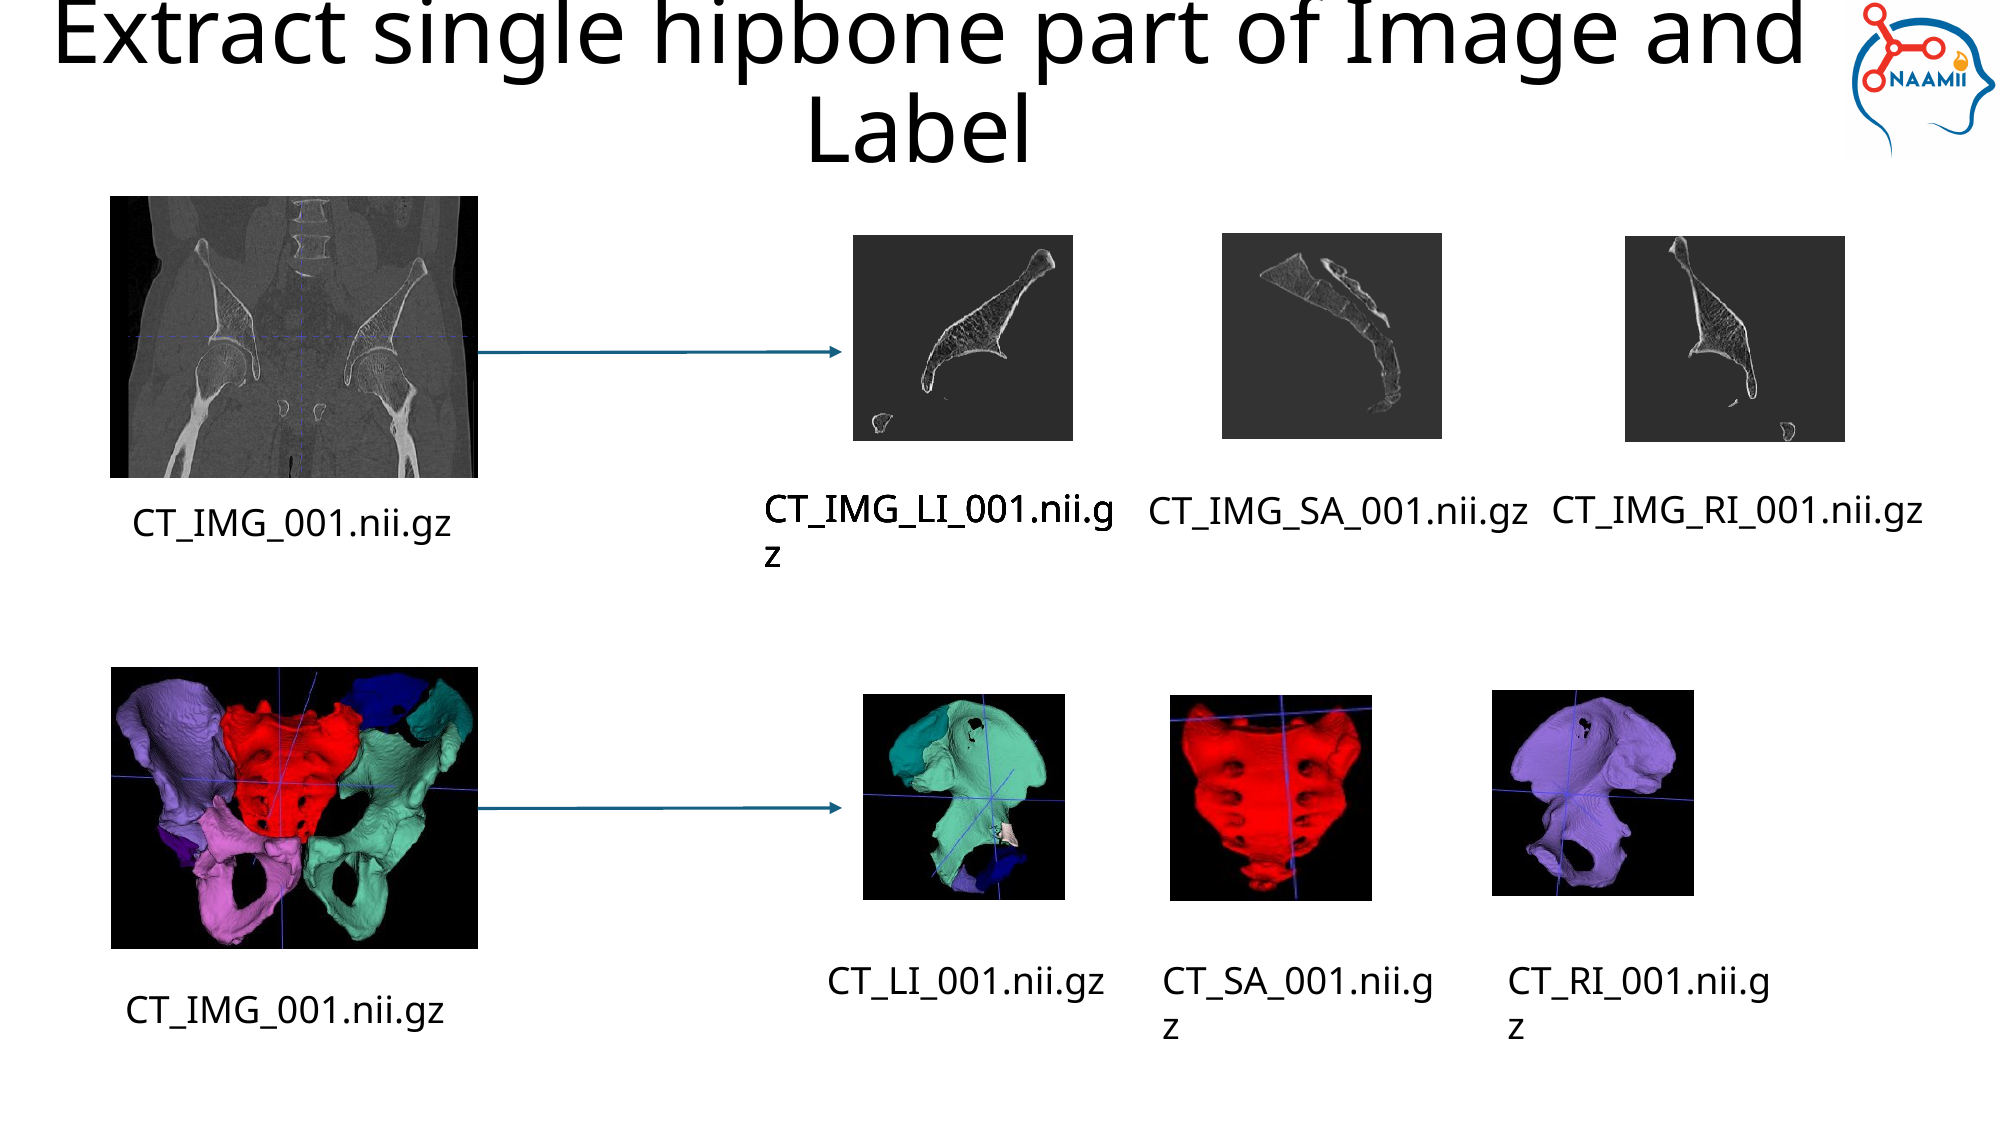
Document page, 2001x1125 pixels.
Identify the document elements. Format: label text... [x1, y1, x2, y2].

picture [1222, 232, 1442, 439]
picture [1624, 236, 1845, 443]
text_box CT_SA_001.nii.gz​​ [1147, 949, 1463, 1055]
picture [110, 667, 479, 949]
text_box CT_IMG_001.nii.gz​ [110, 978, 561, 1039]
text_box CT_IMG_LI_001.nii.gz [748, 477, 1133, 583]
picture [862, 694, 1066, 901]
text_box CT_IMG_RI_001.nii.gz​ [1536, 478, 1987, 538]
text_box CT_LI_001.nii.gz​ [811, 949, 1147, 1010]
text_box CT_RI_001.nii.gz​​ [1492, 949, 1795, 1055]
text_box CT_IMG_001.nii.gz [116, 491, 481, 552]
picture [1844, 0, 2000, 159]
picture [1491, 690, 1695, 897]
picture [1169, 695, 1373, 901]
picture [852, 234, 1073, 441]
text_box CT_IMG_SA_001.nii.gz​ [1132, 479, 1583, 540]
title Extract single hipbone part of Image and Label [0, 0, 1863, 197]
picture [110, 195, 478, 479]
